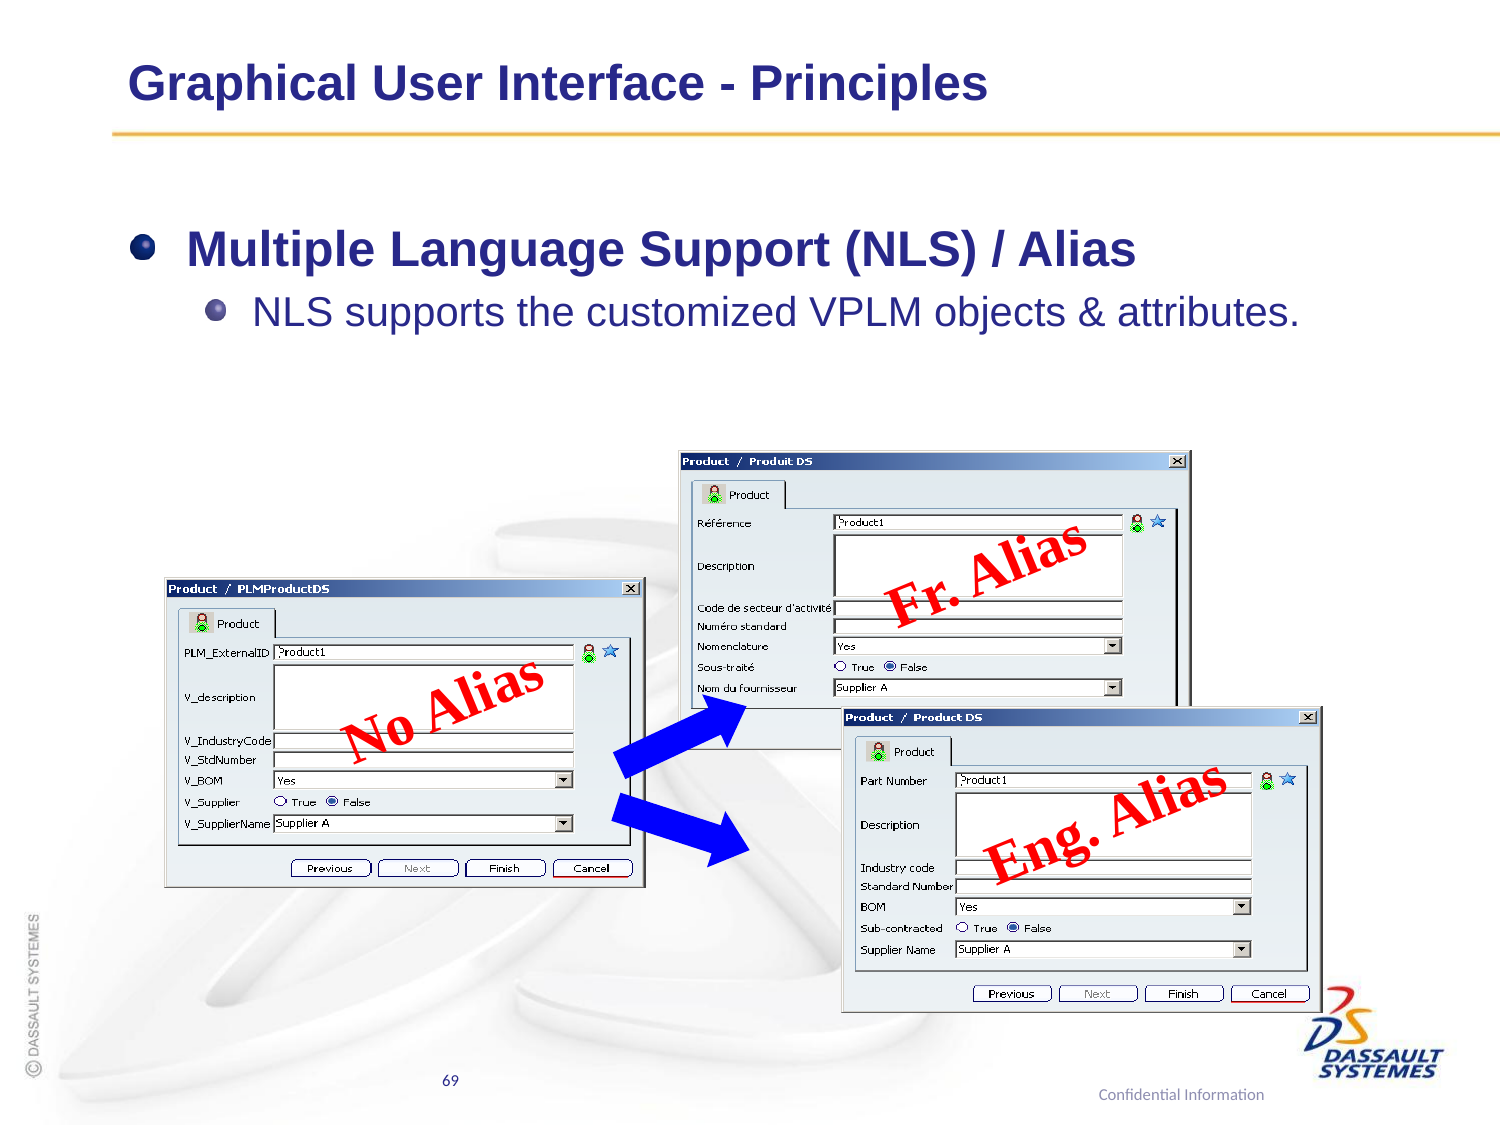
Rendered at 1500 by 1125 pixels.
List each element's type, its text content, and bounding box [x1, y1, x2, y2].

title Graphical User Interface - Principles [112, 43, 1500, 119]
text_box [164, 450, 1323, 1013]
list Multiple Language Support (NLS) / Alias NLS supports the customized VPLM objects & attributes. [115, 209, 1363, 425]
picture [0, 0, 1500, 1125]
